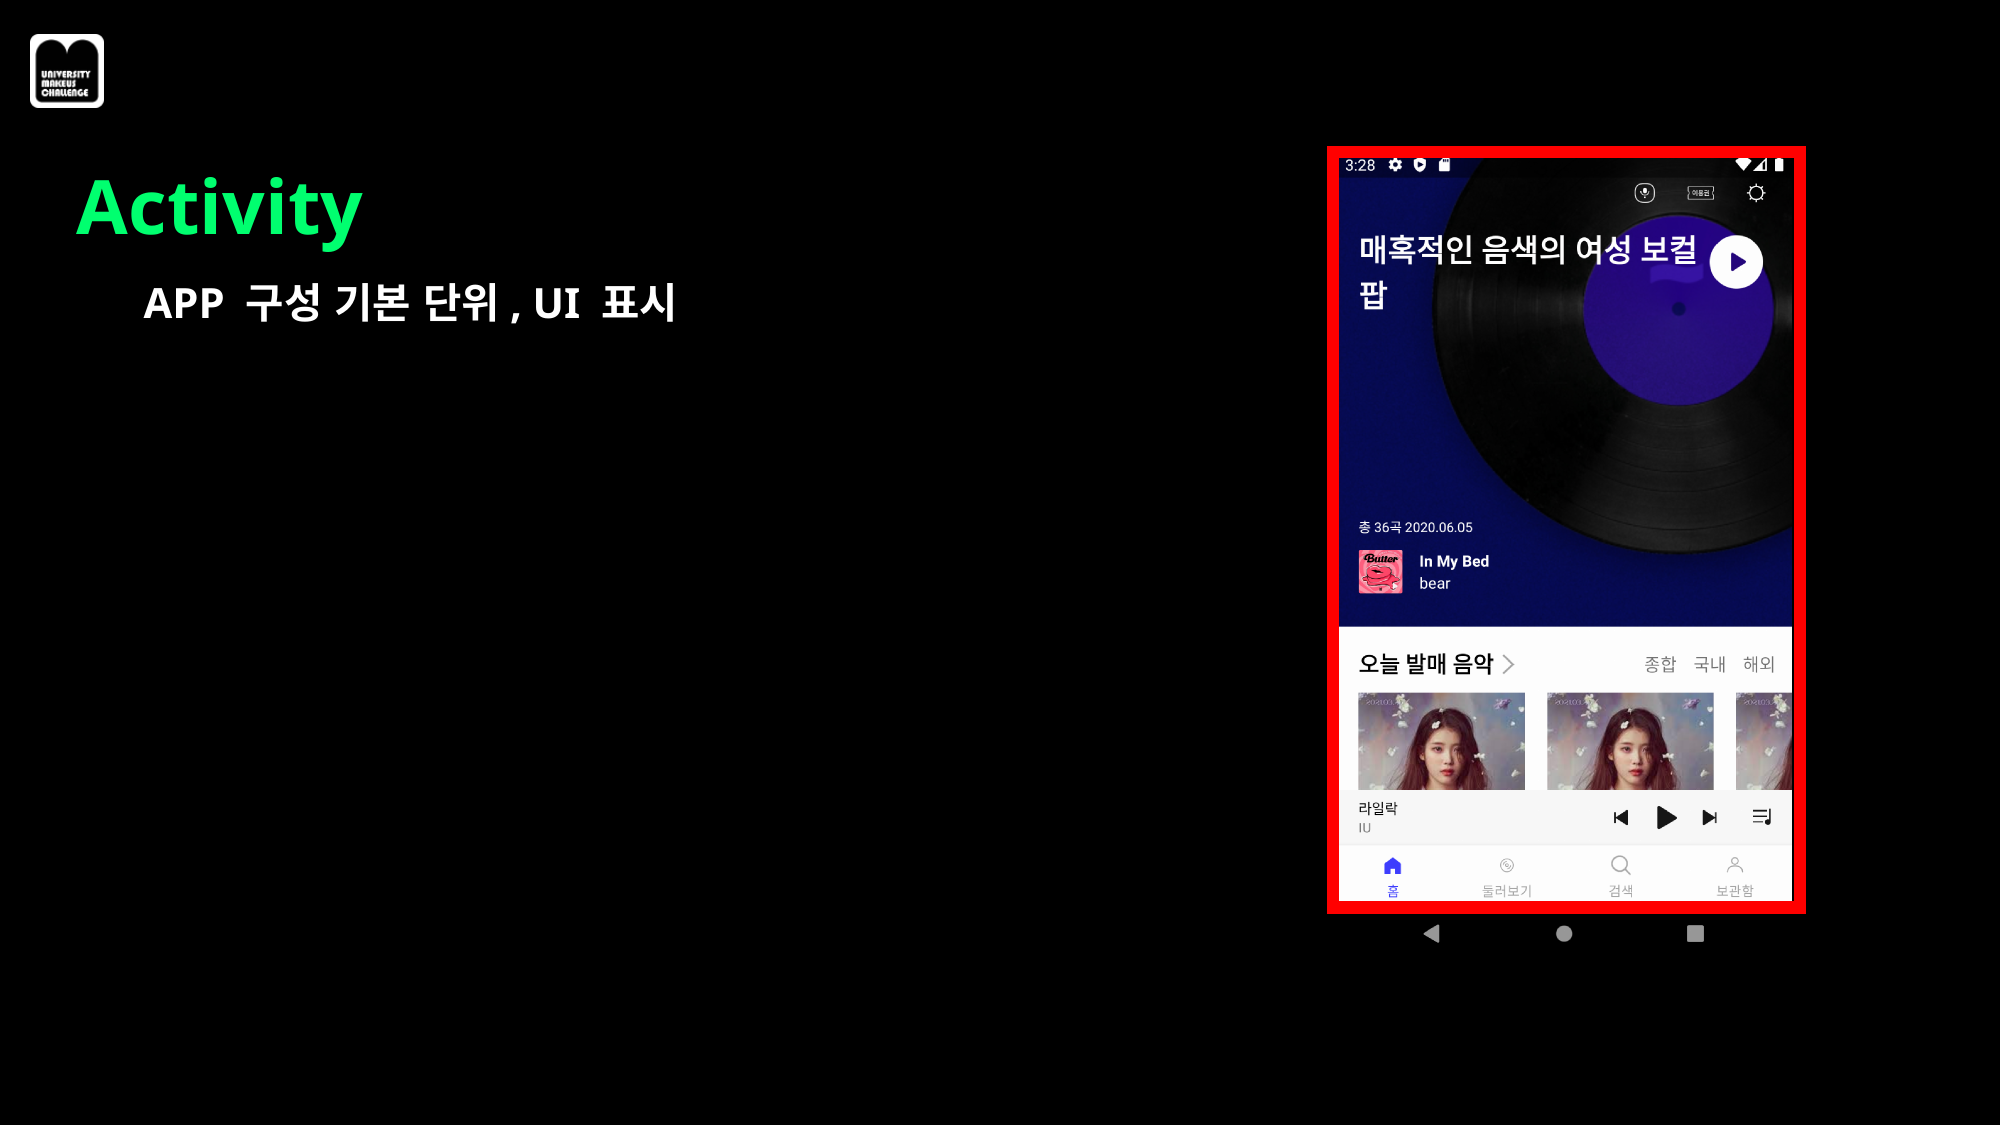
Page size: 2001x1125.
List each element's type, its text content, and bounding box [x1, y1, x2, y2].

text_box [1792, 151, 1801, 909]
picture [30, 34, 104, 108]
text_box APP 구성 기본 단위, UI 표시 [128, 269, 693, 335]
text_box Activity [62, 151, 379, 257]
picture [1336, 151, 1792, 960]
text_box [1332, 151, 1336, 909]
